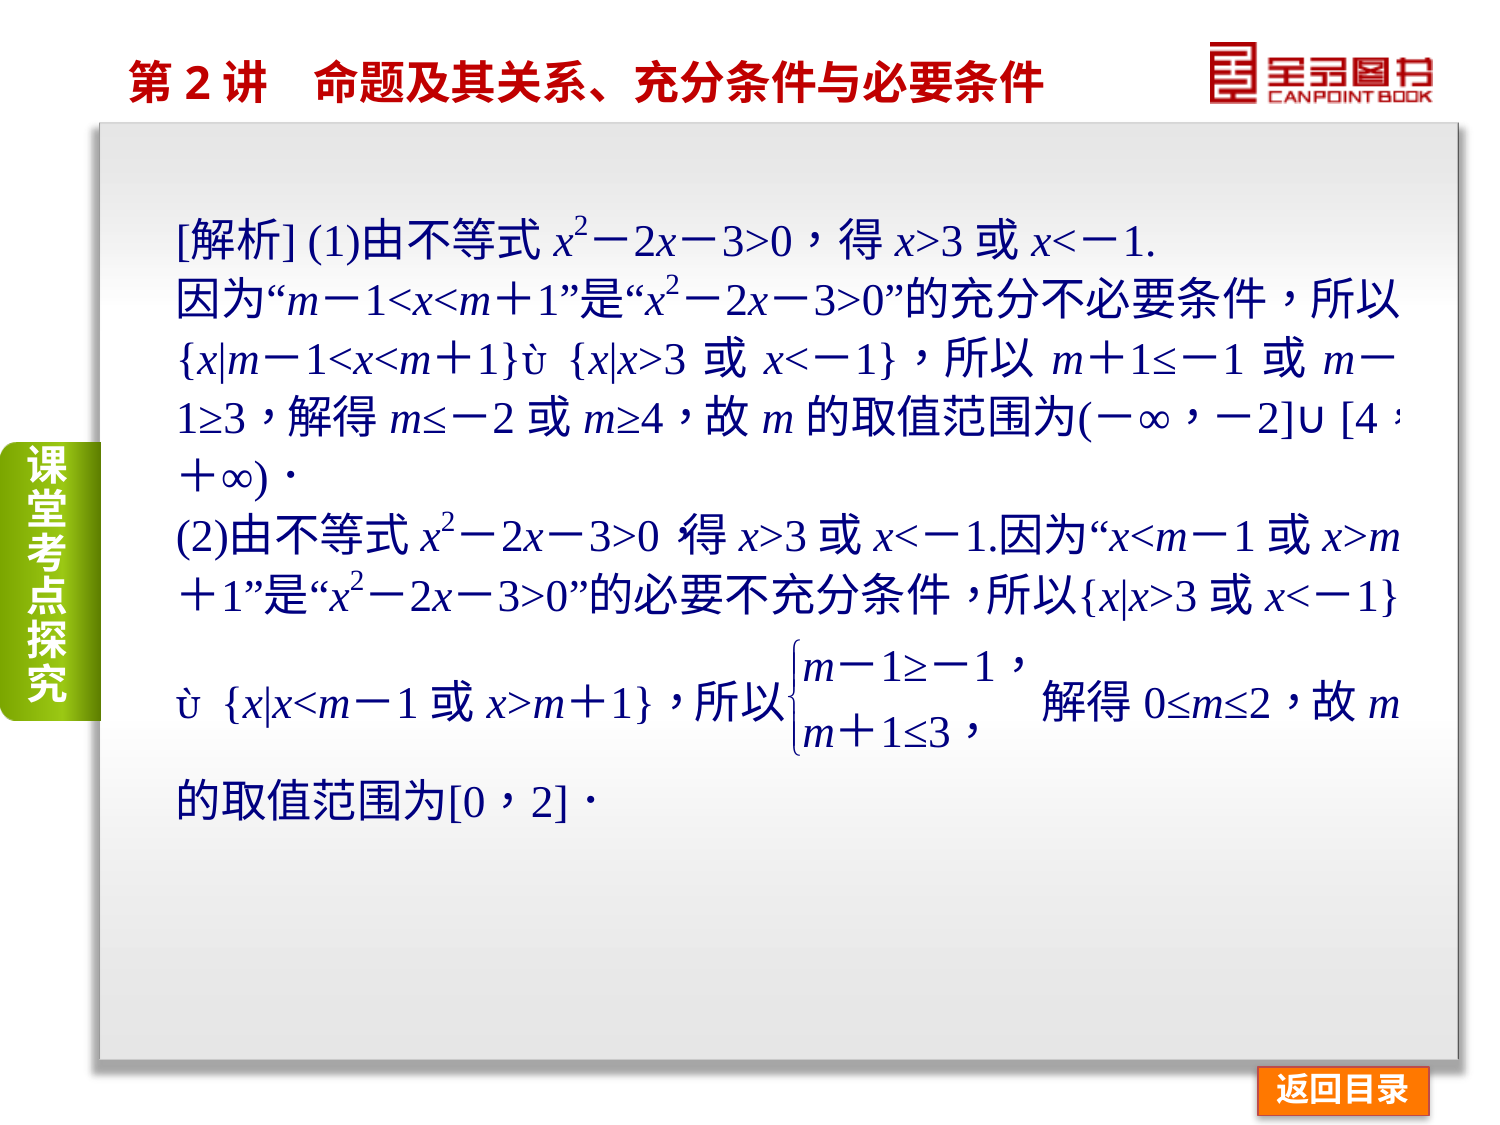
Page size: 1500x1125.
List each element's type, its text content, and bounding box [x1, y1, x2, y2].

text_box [0, 437, 101, 722]
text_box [175, 210, 1400, 1030]
text_box 第2讲 命题及其关系、充分条件与必要条件 [112, 42, 1211, 121]
text_box 返回目录 [1257, 1066, 1430, 1116]
picture [1211, 42, 1433, 104]
picture [79, 115, 1477, 1087]
